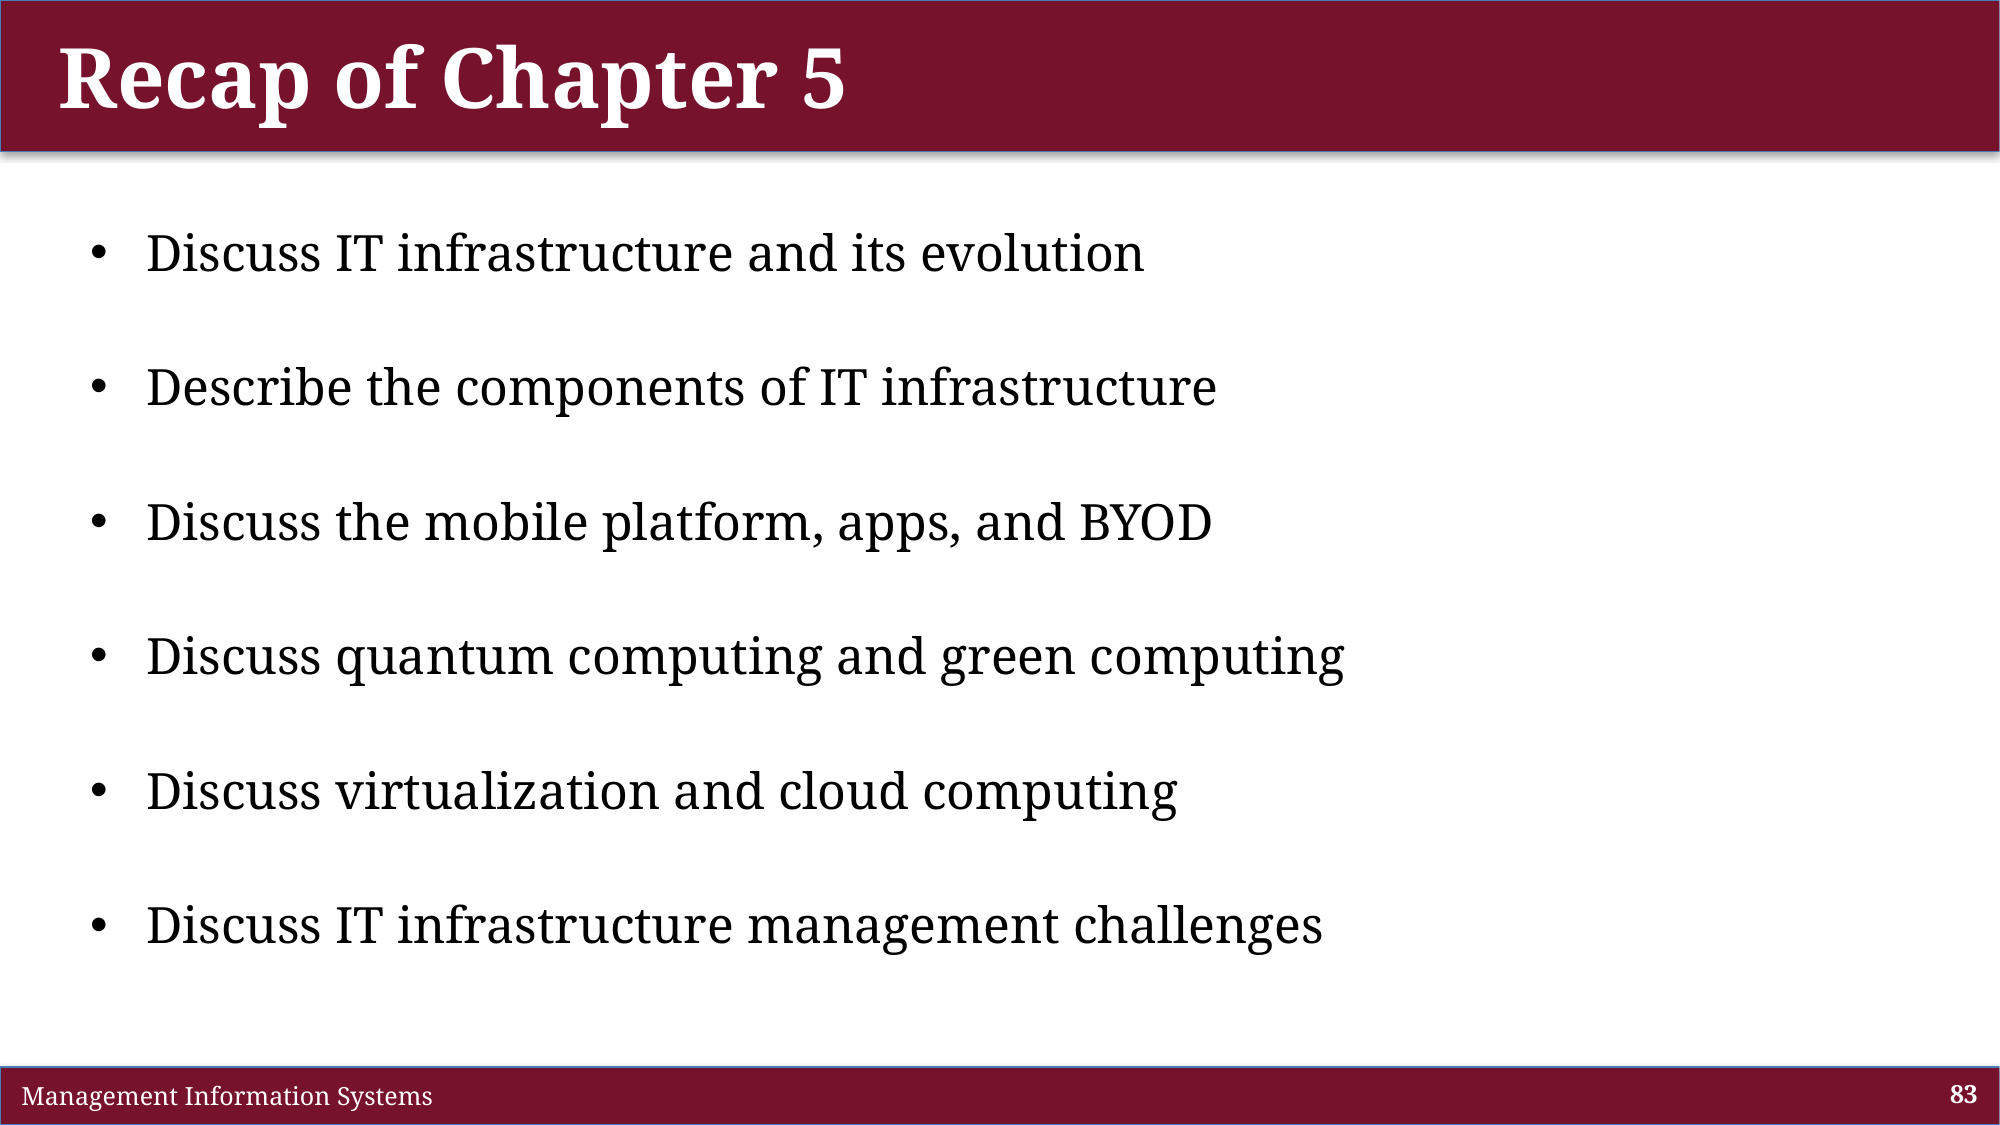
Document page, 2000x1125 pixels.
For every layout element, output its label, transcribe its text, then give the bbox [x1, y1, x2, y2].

slide_number 83 [1649, 1066, 2000, 1125]
text_box Recap of Chapter 5 [0, 0, 2000, 152]
text_box [475, 1066, 1649, 1125]
footer Management Information Systems [0, 1066, 475, 1125]
list Discuss IT infrastructure and its evolution Describe the components of IT infrastructure Discuss the mobile platform, apps, and BYOD Discuss quantum computing and green computing Discuss virtualization and cloud computing Discuss IT infrastructure management challenges [75, 213, 1911, 1047]
